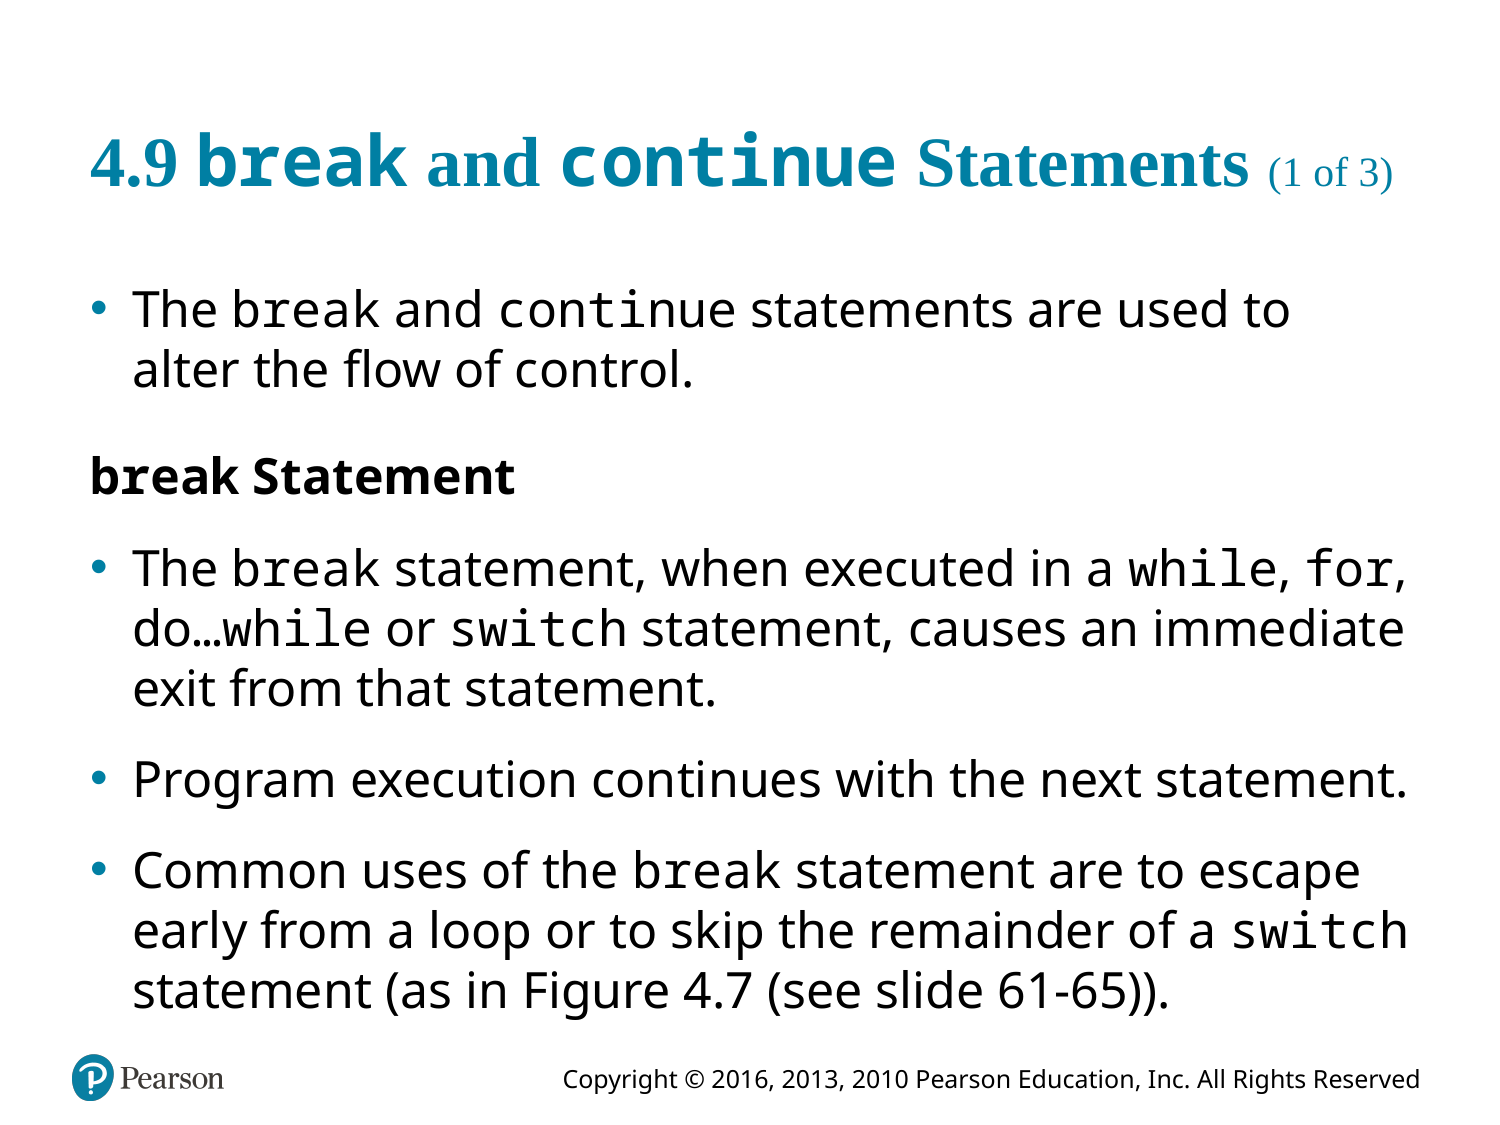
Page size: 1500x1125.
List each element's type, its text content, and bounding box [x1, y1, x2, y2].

picture [72, 1087, 83, 1101]
picture [80, 1063, 106, 1088]
list break Statement The break statement, when executed in a while, for, do…while or switch statement, causes an immediate exit from that statement. Program execution continues with the next statement. Common uses of the break statement are to escape early from a loop or to skip the remainder of a switch statement (as in Figure 4.7 (see slide 61-65)). [75, 429, 1425, 1035]
picture [98, 1054, 224, 1101]
picture [72, 1054, 88, 1070]
list The break and continue statements are used to alter the flow of control. [75, 262, 1425, 429]
title 4.9 break and continue Statements (1 of 3) [75, 0, 1425, 216]
